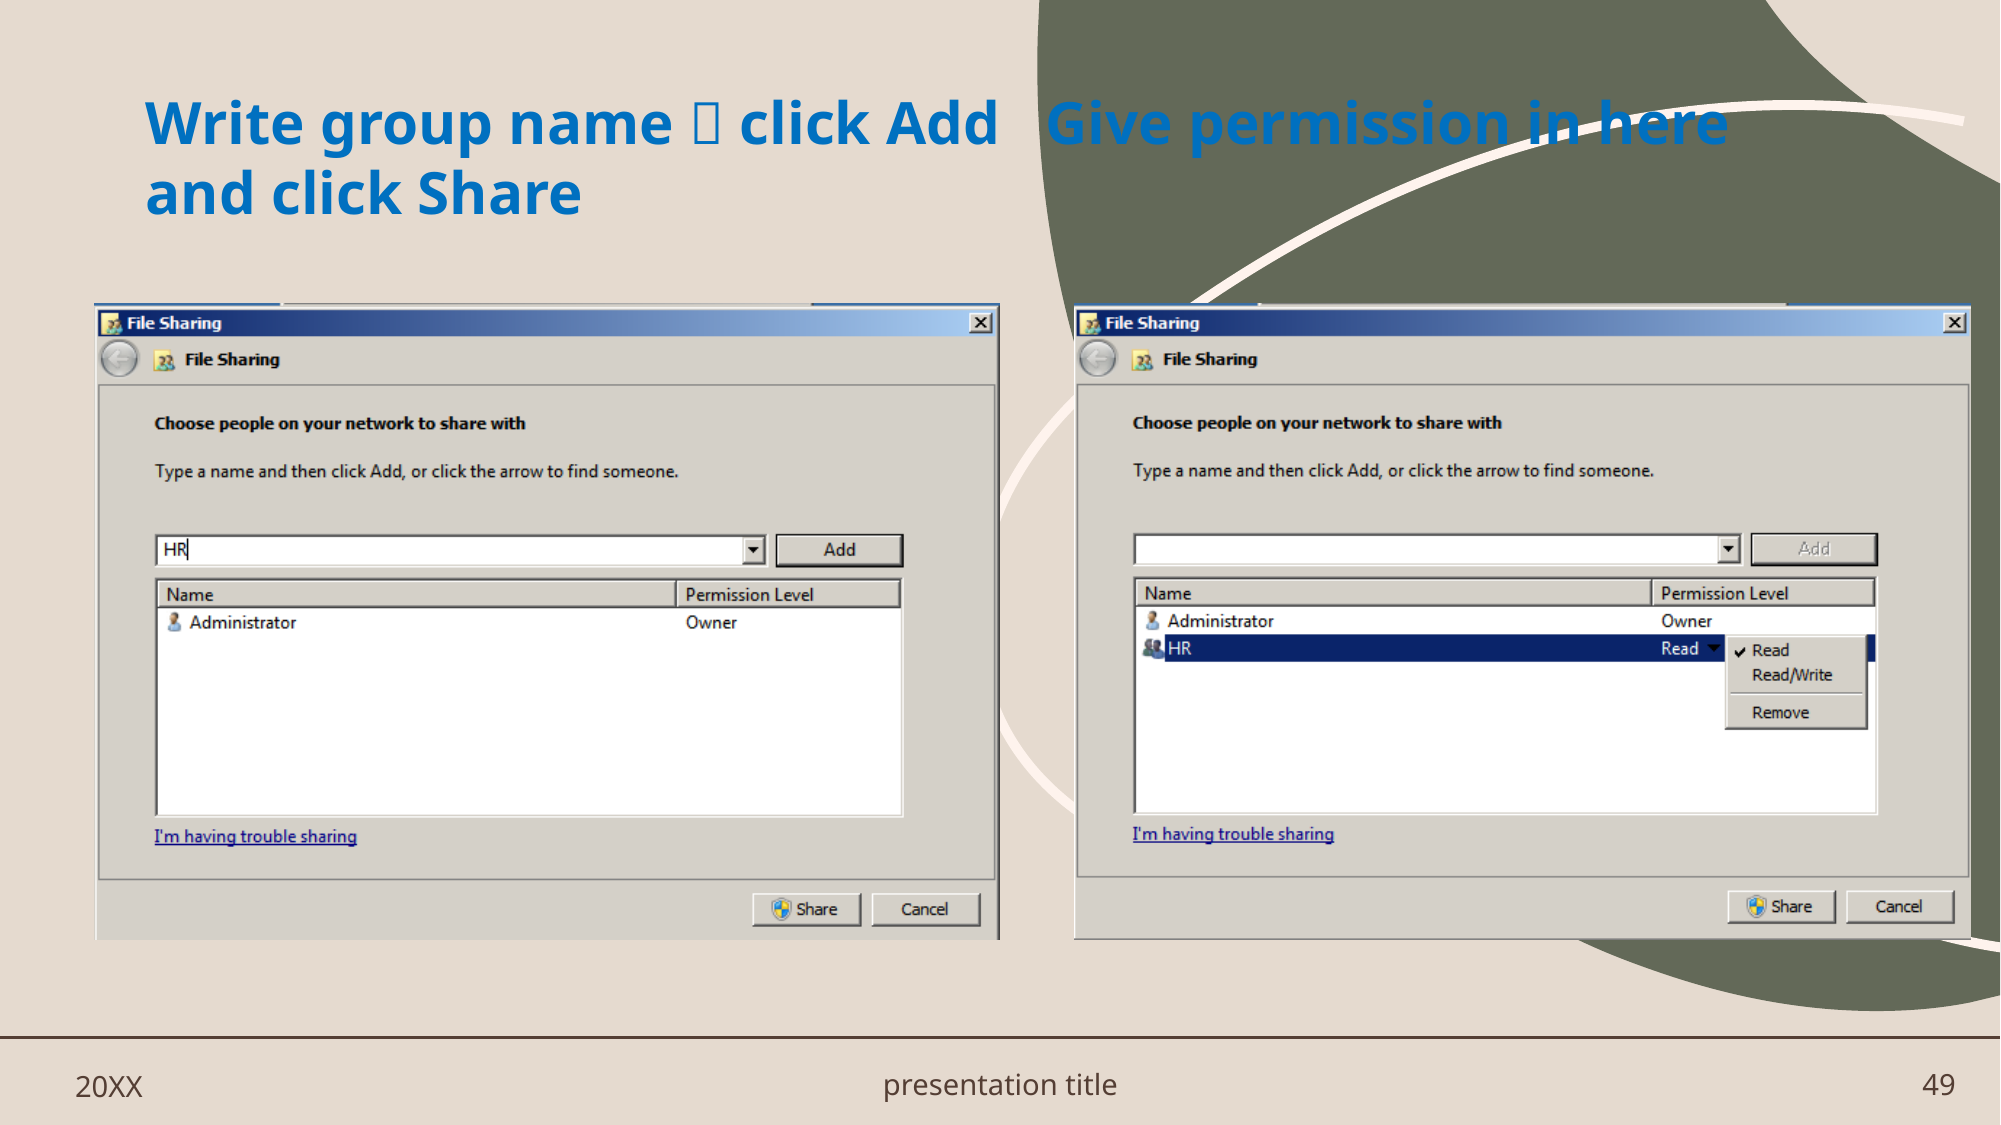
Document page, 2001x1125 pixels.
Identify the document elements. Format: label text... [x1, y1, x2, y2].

footer presentation title [718, 1060, 1283, 1112]
text_box Write group name  click Add Give permission in here and click Share [130, 79, 1869, 234]
picture [1074, 303, 1971, 940]
slide_number 20XX [60, 1060, 222, 1112]
slide_number 49 [1808, 1060, 1971, 1112]
picture [94, 303, 1001, 940]
